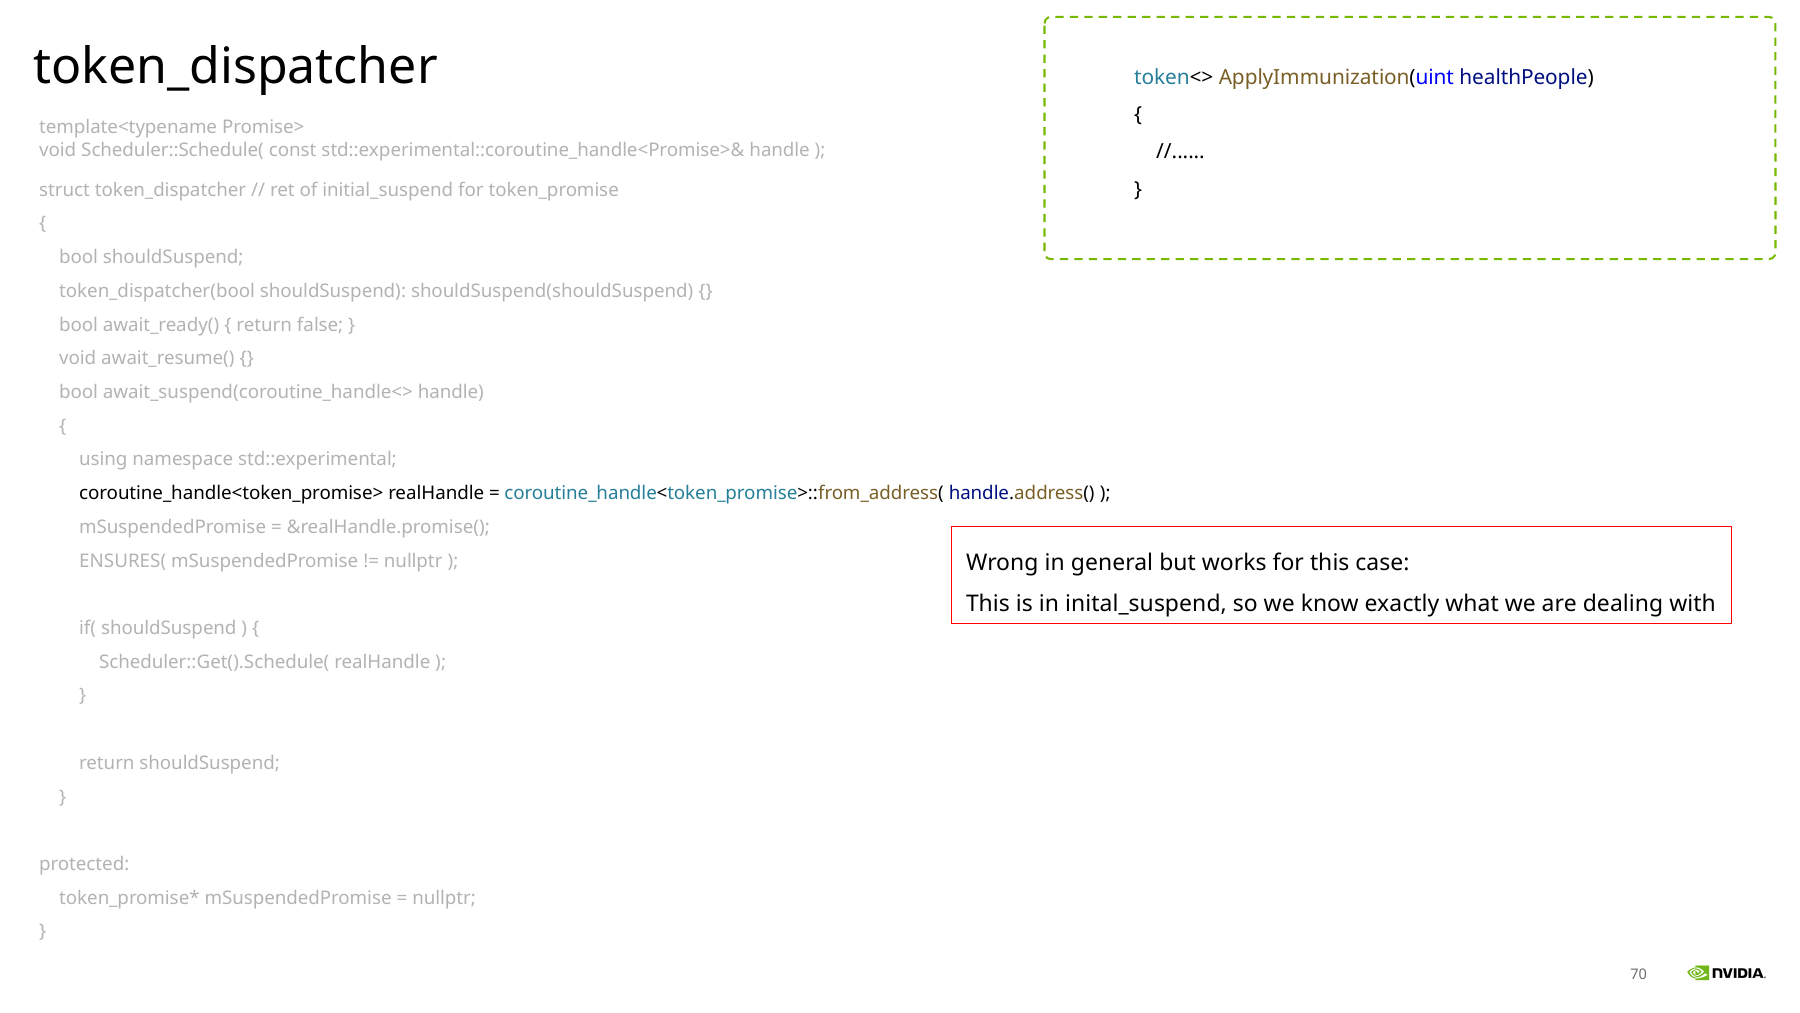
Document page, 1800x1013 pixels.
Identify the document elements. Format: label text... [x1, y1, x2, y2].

text_box template<typename Promise> void Scheduler::Schedule( const std::experimental::coroutine_handle<Promise>& handle ); [22, 106, 1038, 169]
text_box struct token_dispatcher // ret of initial_suspend for token_promise { bool shouldSuspend; token_dispatcher(bool shouldSuspend): shouldSuspend(shouldSuspend) {} bool await_ready() { return false; } void await_resume() {} bool await_suspend(coroutine_handle<> handle) { using namespace std::experimental; coroutine_handle<token_promise> realHandle = coroutine_handle<token_promise>::from_address( handle.address() ); mSuspendedPromise = &realHandle.promise(); ENSURES( mSuspendedPromise != nullptr ); if( shouldSuspend ) { Scheduler::Get().Schedule( realHandle ); } return shouldSuspend; } protected: token_promise* mSuspendedPromise = nullptr; } [22, 157, 1504, 951]
picture [1687, 953, 1766, 993]
text_box Wrong in general but works for this case: This is in inital_suspend, so we know exactly what we are dealing with [949, 524, 1734, 625]
text_box token_dispatcher [16, 30, 455, 103]
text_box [1044, 16, 1776, 260]
